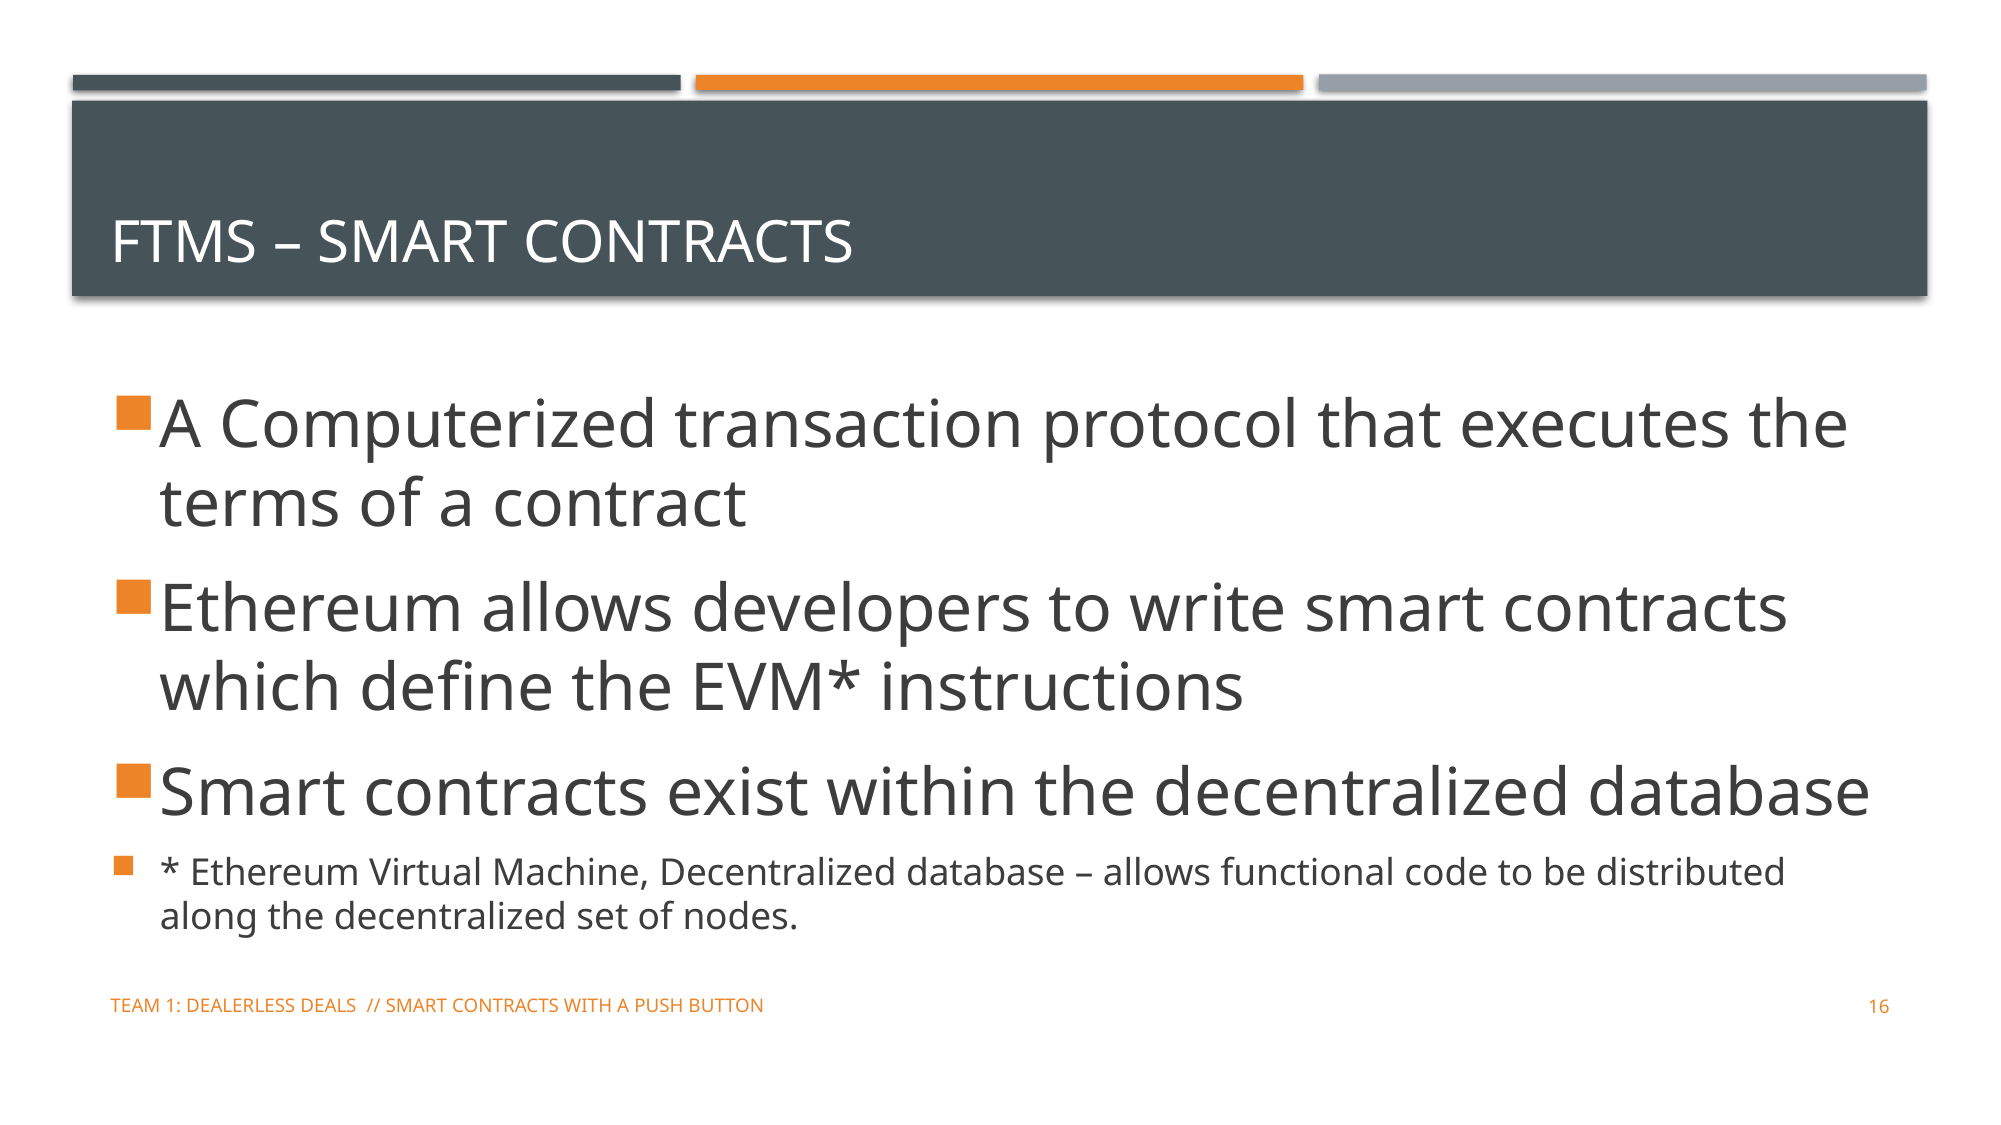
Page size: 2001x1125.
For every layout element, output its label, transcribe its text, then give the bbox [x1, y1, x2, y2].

list A Computerized transaction protocol that executes the terms of a contract Ethereum allows developers to write smart contracts which define the EVM* instructions Smart contracts exist within the decentralized database * Ethereum Virtual Machine, Decentralized database – allows functional code to be distributed along the decentralized set of nodes. [95, 357, 1905, 962]
title FTMS – SMART CONTRACTS [95, 115, 1905, 282]
footer TEAM 1: Dealerless Deals // Smart Contracts with a Push Button [95, 976, 1230, 1037]
slide_number 16 [1732, 977, 1905, 1037]
